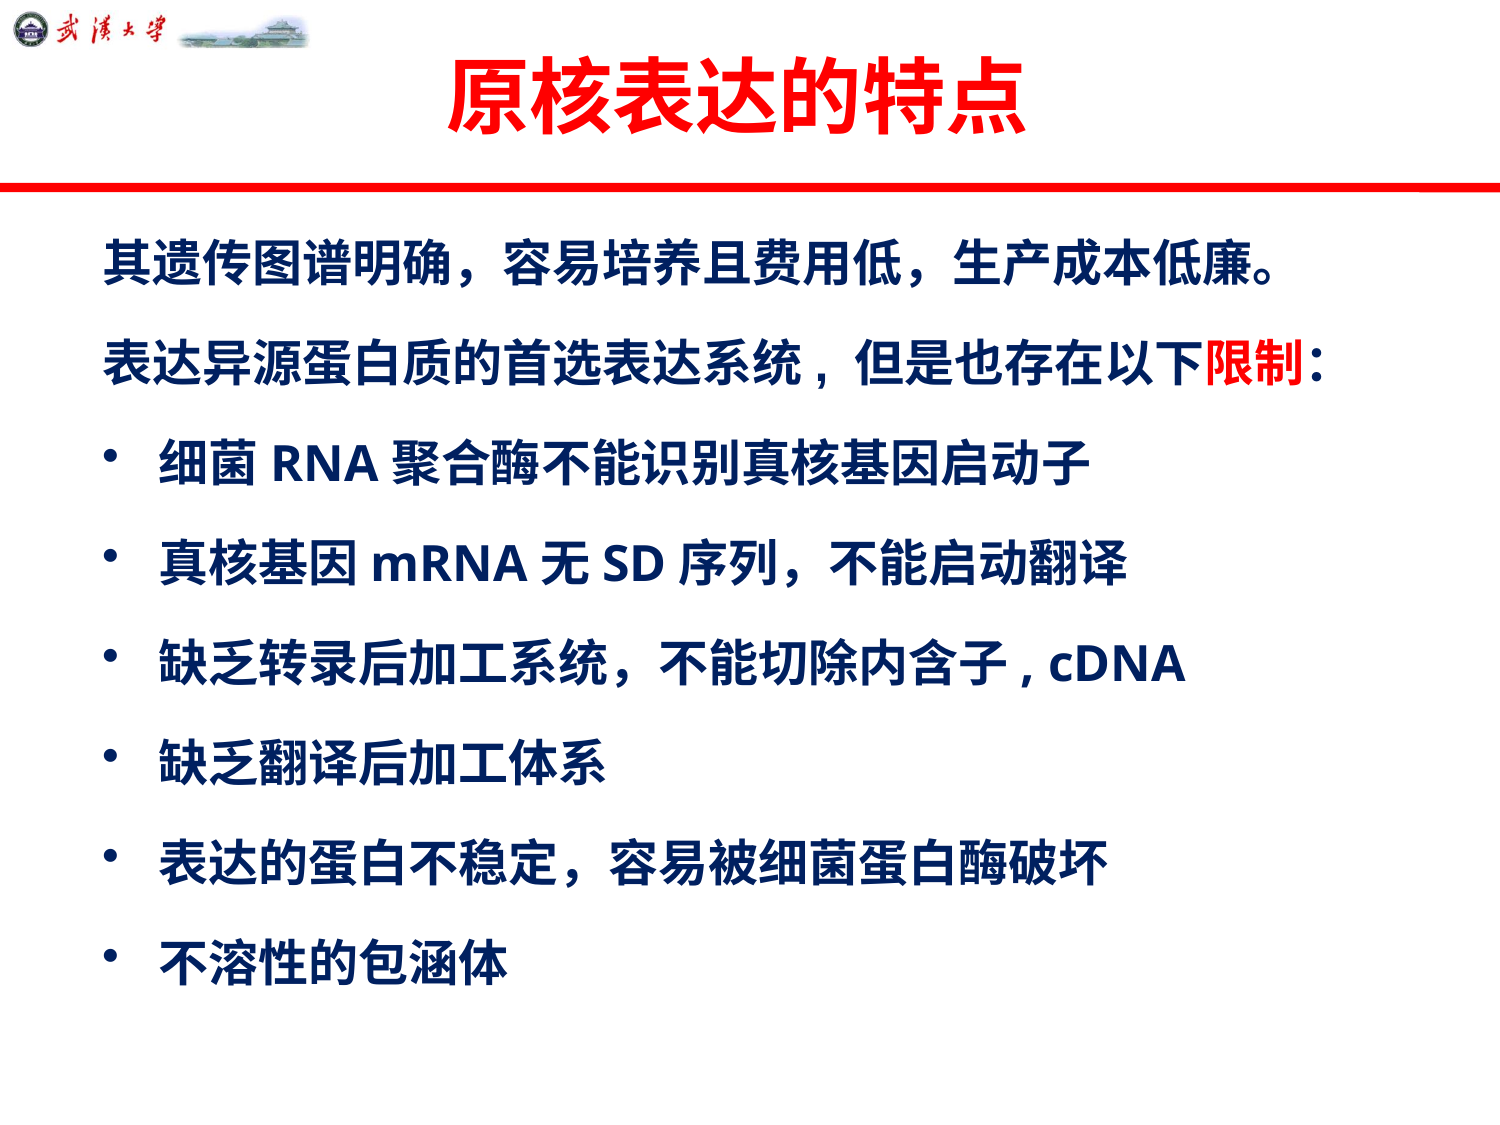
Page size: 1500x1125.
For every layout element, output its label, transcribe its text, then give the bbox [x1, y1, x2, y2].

list 其遗传图谱明确，容易培养且费用低，生产成本低廉。 表达异源蛋白质的首选表达系统, 但是也存在以下限制： 细菌RNA聚合酶不能识别真核基因启动子 真核基因mRNA无SD序列，不能启动翻译 缺乏转录后加工系统，不能切除内含子, cDNA 缺乏翻译后加工体系 表达的蛋白不稳定，容易被细菌蛋白酶破坏 不溶性的包涵体 [87, 194, 1388, 937]
text_box [87, 487, 1413, 963]
picture [12, 10, 312, 50]
title 原核表达的特点 [62, 49, 1413, 238]
